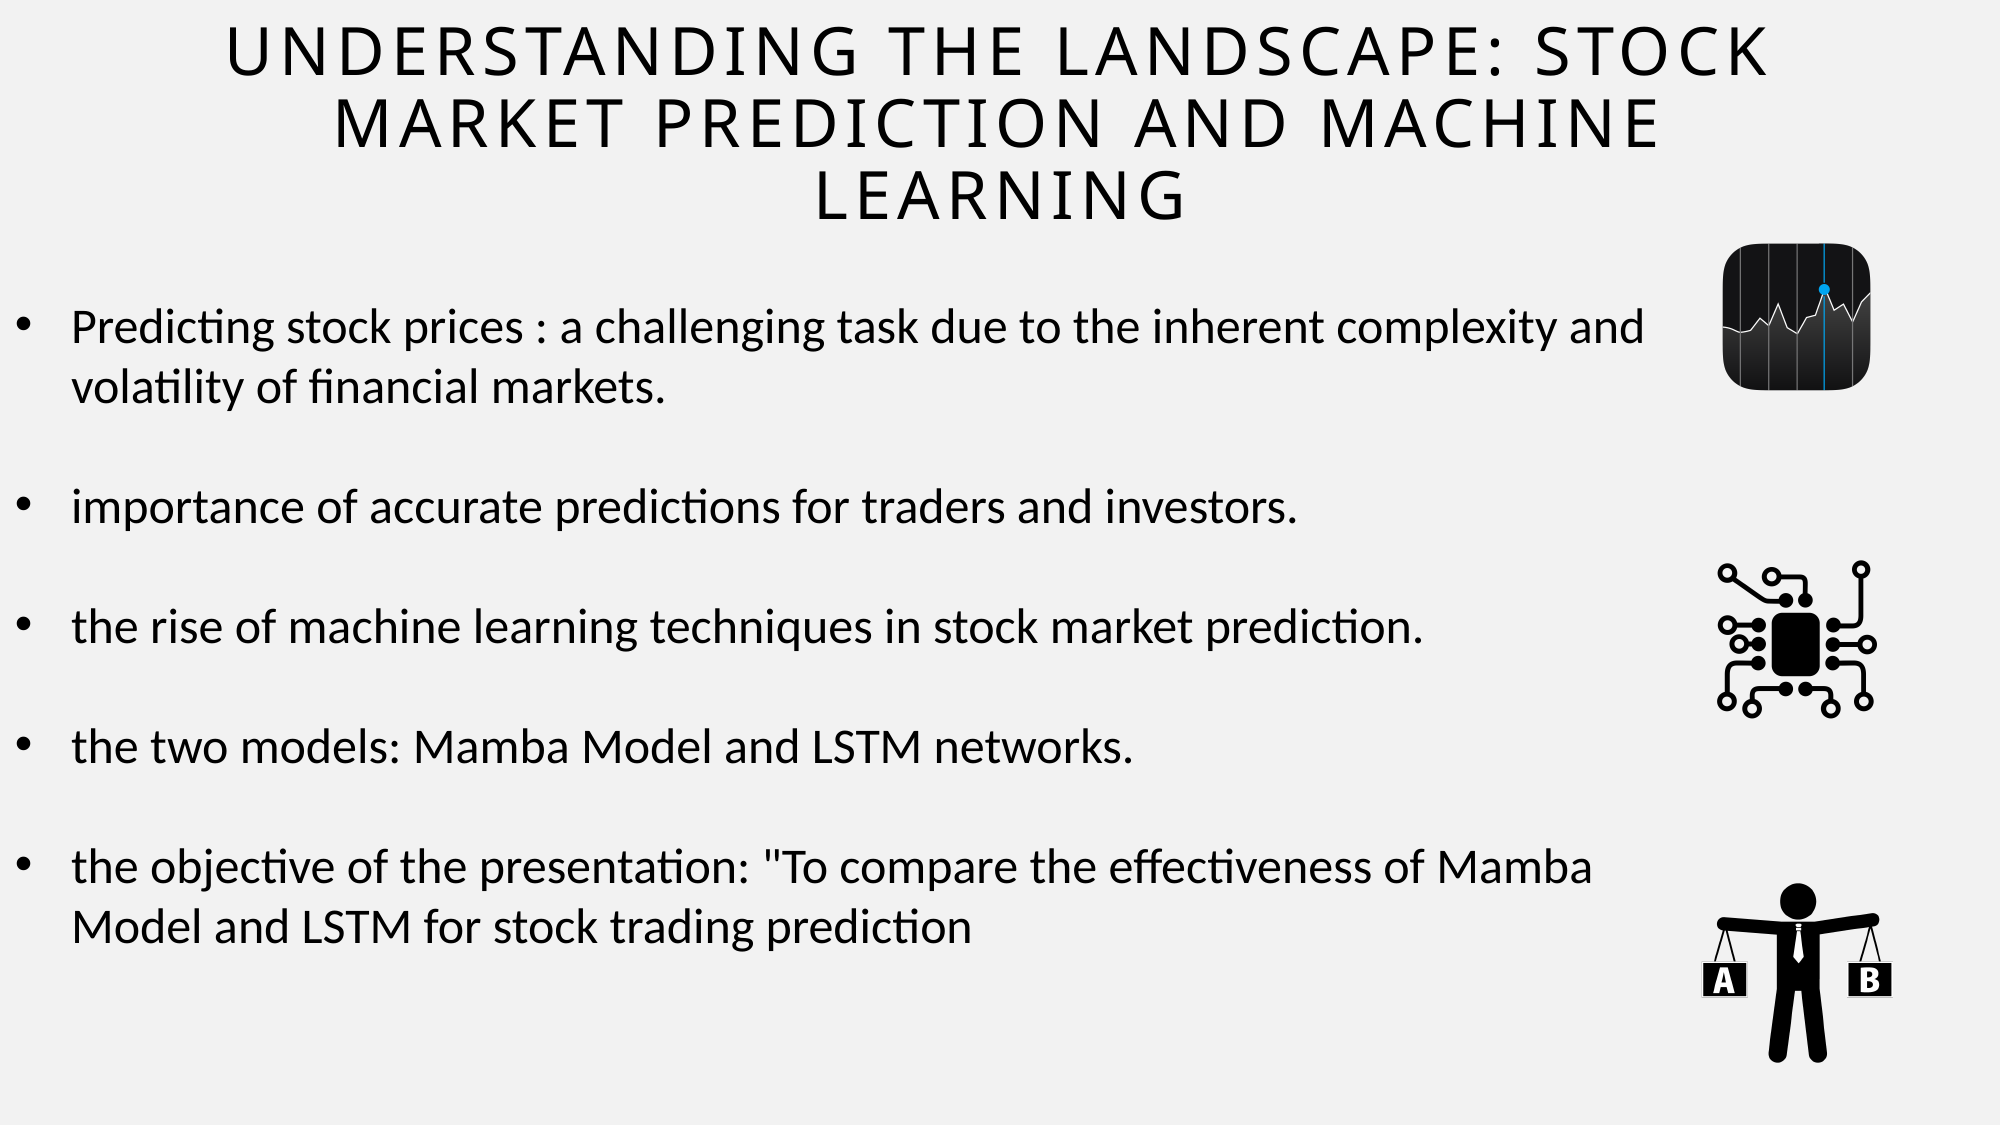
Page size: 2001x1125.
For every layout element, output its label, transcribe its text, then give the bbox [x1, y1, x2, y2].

picture [1713, 234, 1880, 401]
title Understanding the Landscape: Stock Market Prediction and Machine Learning [137, 17, 1863, 235]
text_box Predicting stock prices : a challenging task due to the inherent complexity and volatility of financial markets. importance of accurate predictions for traders and investors. the rise of machine learning techniques in stock market prediction. the two models: Mamba Model and LSTM networks. the objective of the presentation: "To compare the effectiveness of Mamba Model and LSTM for stock trading prediction [0, 286, 1680, 961]
picture [1713, 555, 1880, 722]
picture [1692, 863, 1901, 1072]
